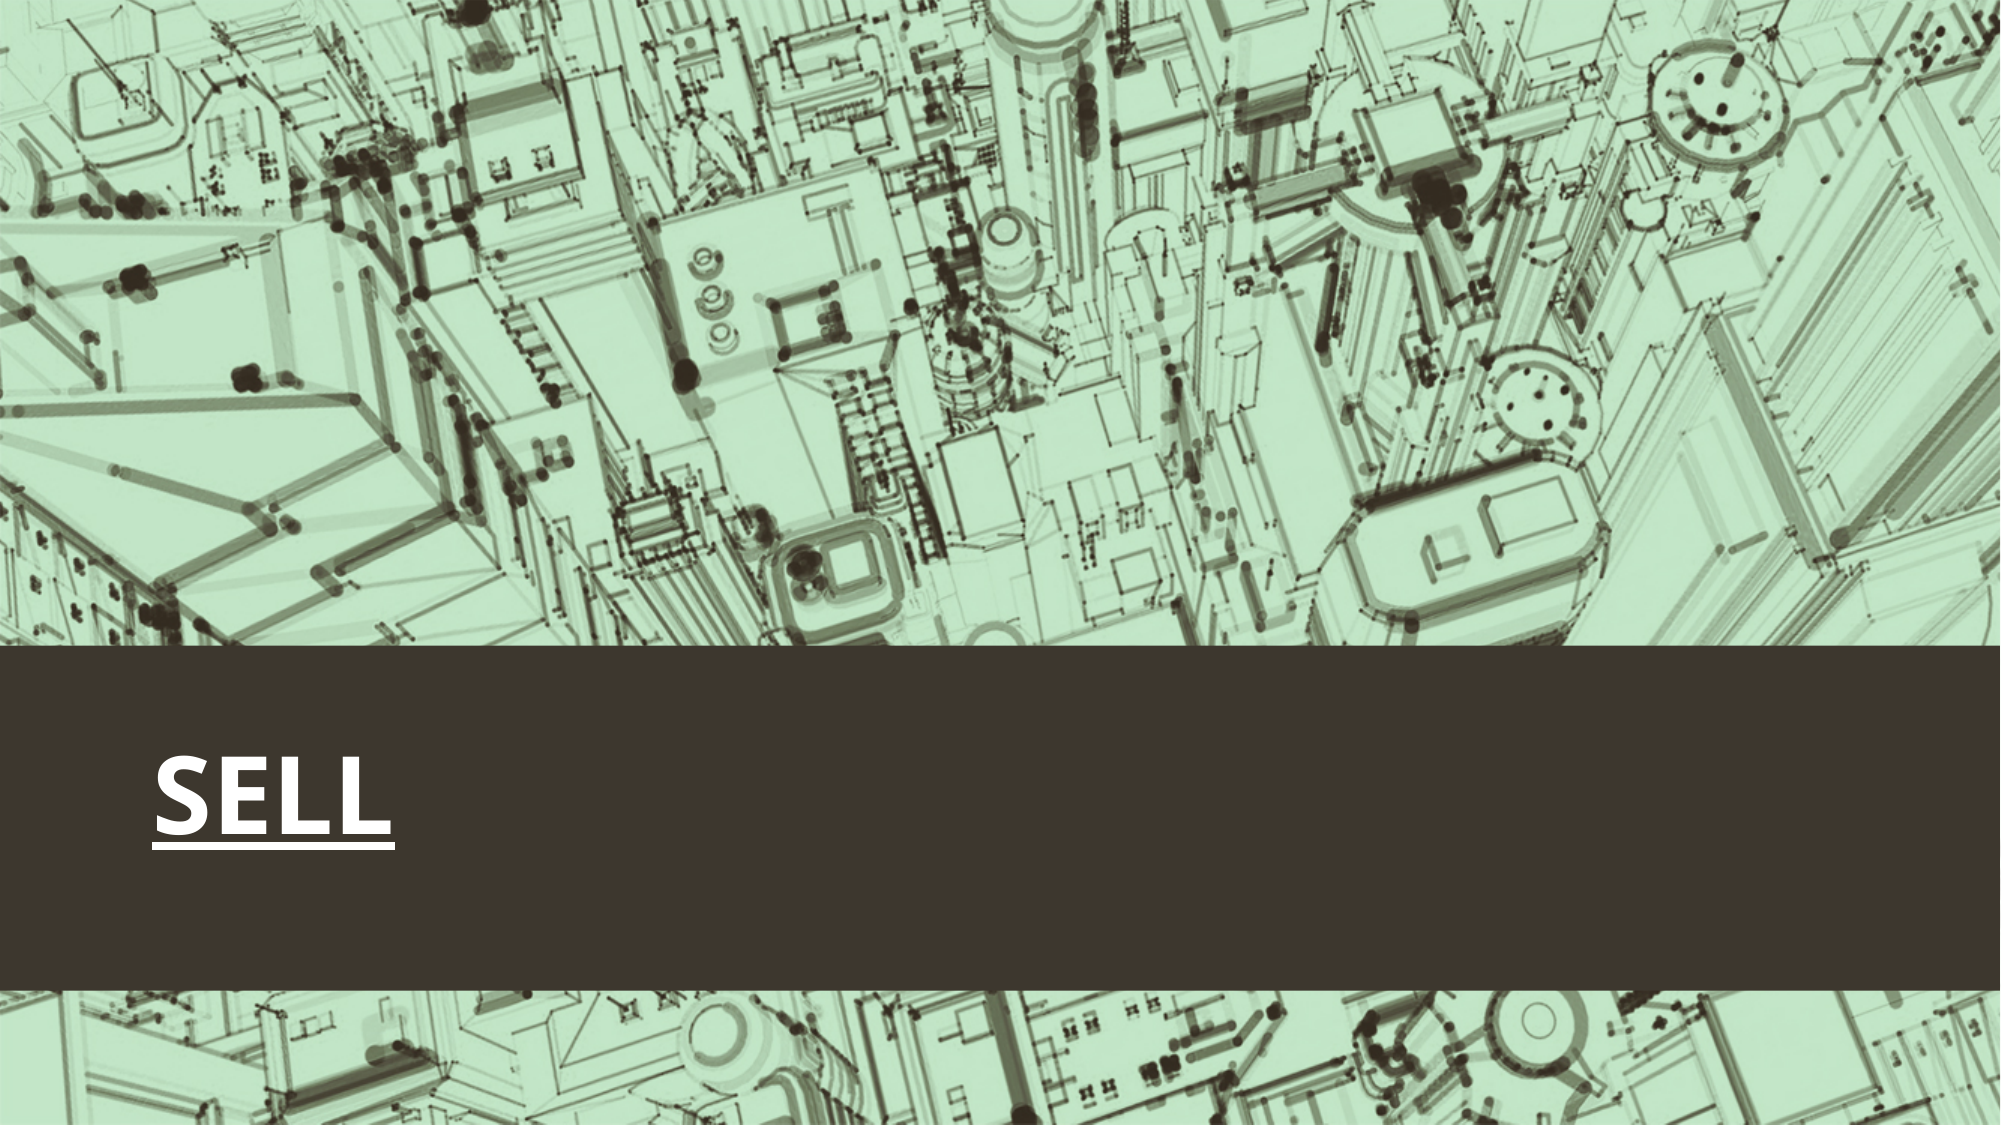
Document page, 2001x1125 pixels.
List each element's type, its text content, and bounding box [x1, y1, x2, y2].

picture [0, 0, 2001, 1125]
title SELL [137, 675, 1863, 865]
